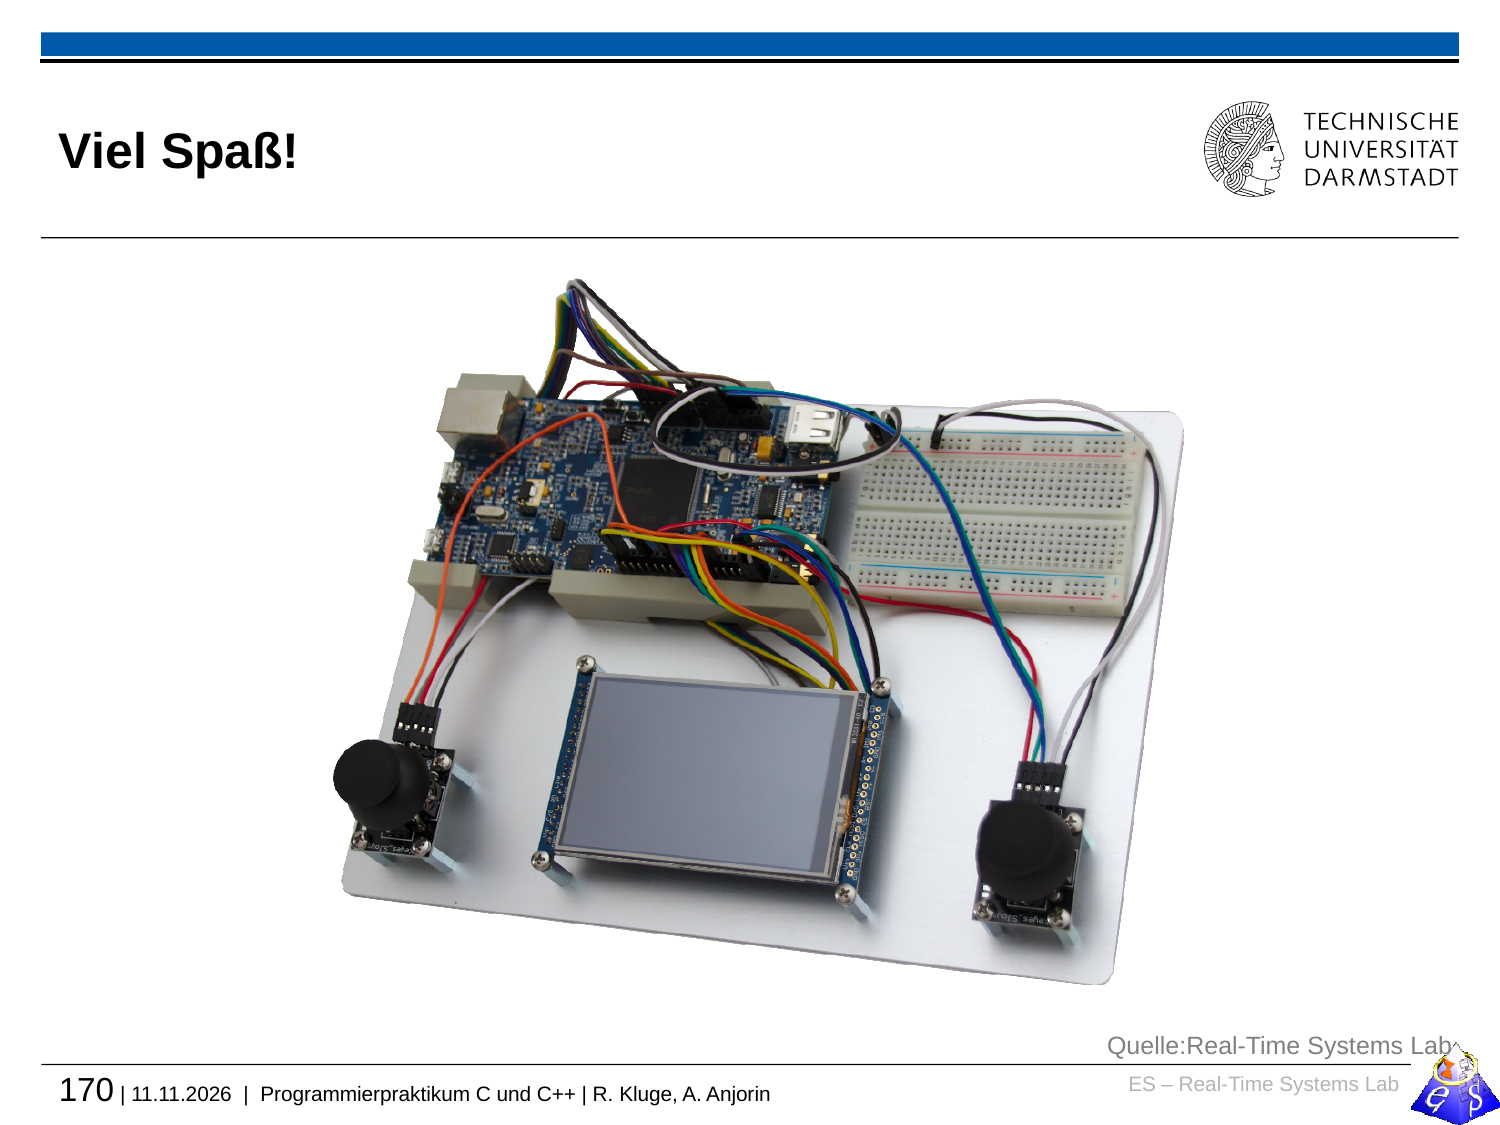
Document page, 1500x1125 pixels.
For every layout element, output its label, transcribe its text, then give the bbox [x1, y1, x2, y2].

picture [1411, 1041, 1500, 1125]
picture [1187, 84, 1483, 214]
title Viel Spaß! [58, 80, 1187, 218]
picture [332, 278, 1184, 985]
text_box Quelle:Real-Time Systems Lab [88, 1024, 1468, 1068]
